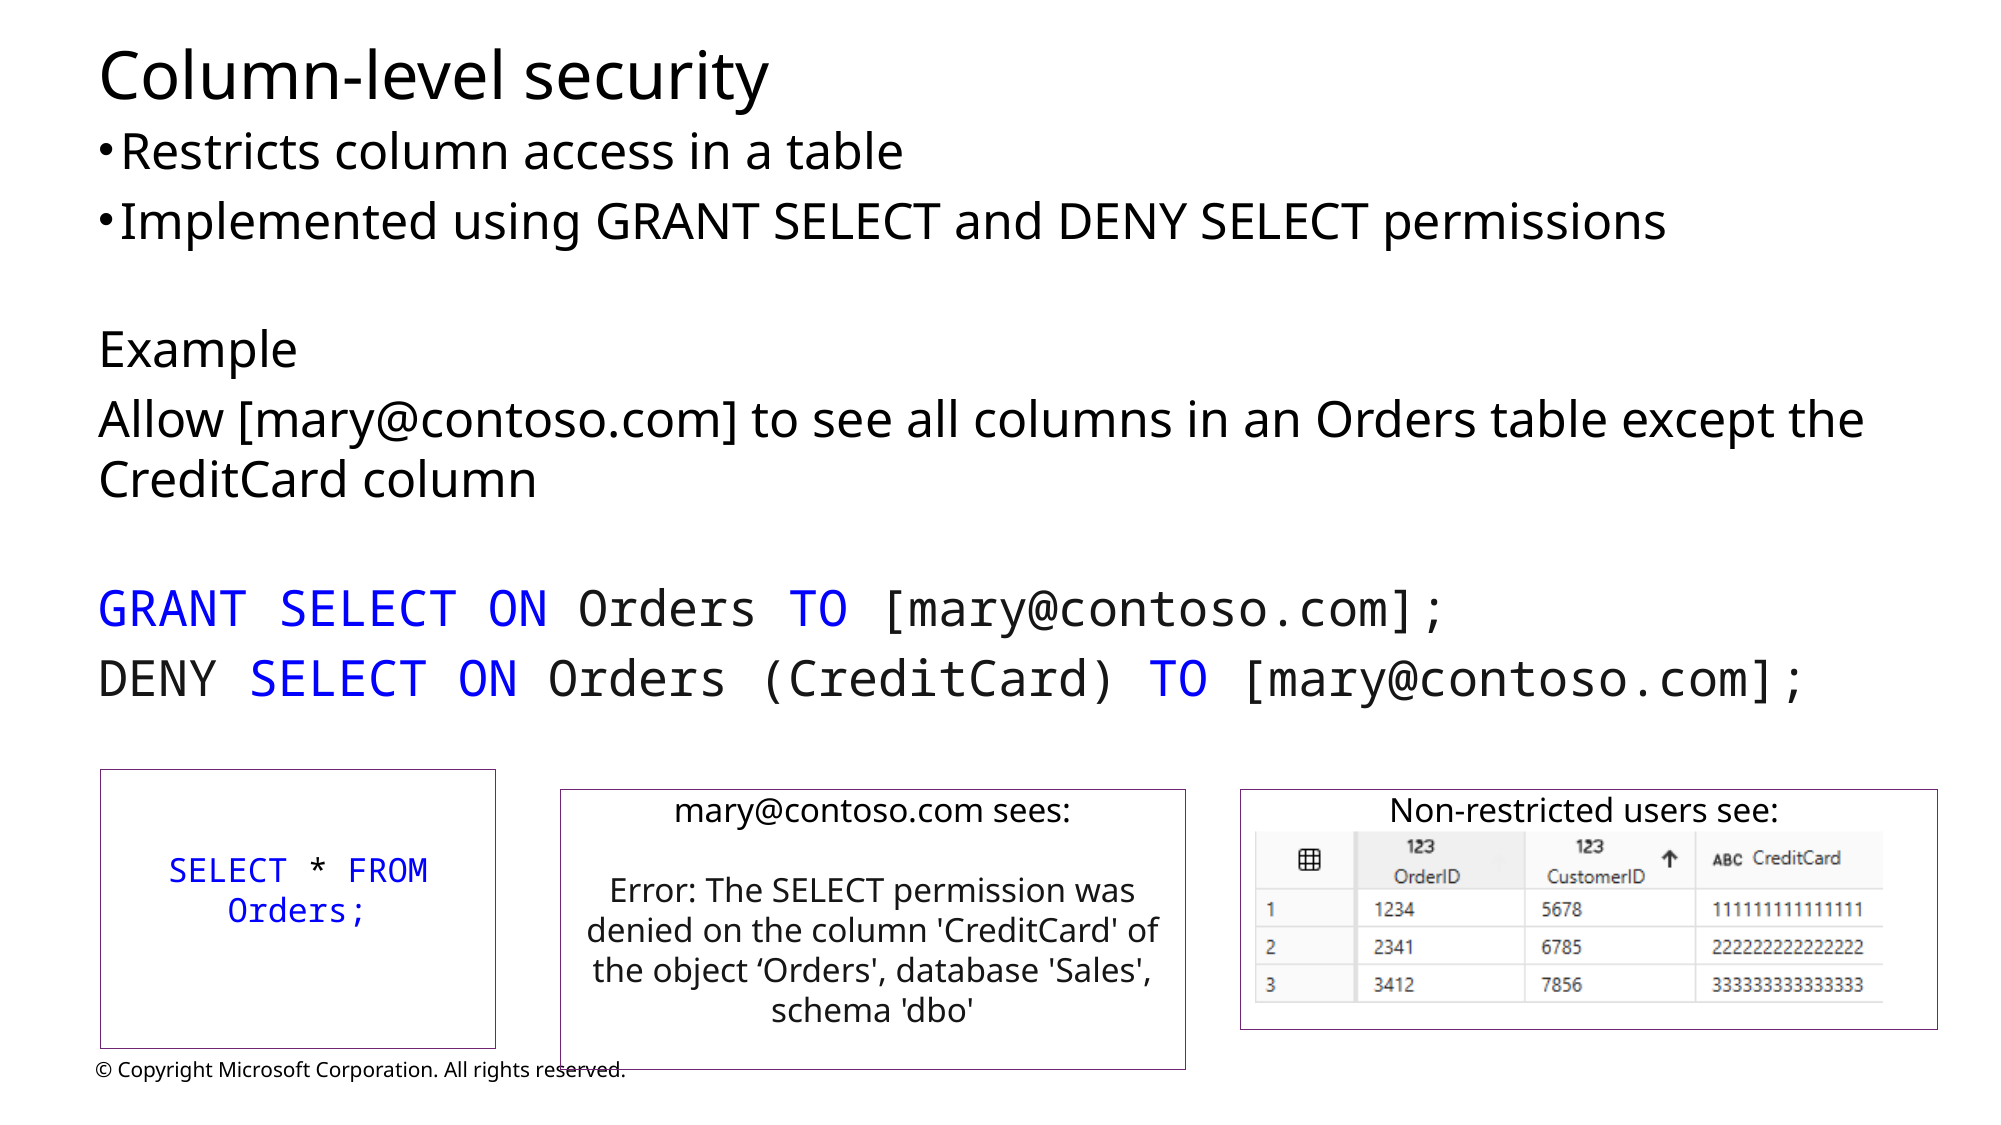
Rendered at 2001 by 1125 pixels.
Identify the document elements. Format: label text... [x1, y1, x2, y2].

picture [1255, 827, 1883, 1004]
list Restricts column access in a table Implemented using GRANT SELECT and DENY SELECT permissions Example Allow [mary@contoso.com] to see all columns in an Orders table except the CreditCard column GRANT SELECT ON Orders TO [mary@contoso.com]; DENY SELECT ON Orders (CreditCard) TO [mary@contoso.com]; [98, 119, 1905, 835]
text_box SELECT * FROM Orders; [100, 769, 496, 1049]
footer © Copyright Microsoft Corporation. All rights reserved. [95, 1053, 776, 1086]
text_box mary@contoso.com sees: Error: The SELECT permission was denied on the column 'CreditCard' of the object ‘Orders', database 'Sales', schema 'dbo' [560, 789, 1186, 1070]
text_box Non-restricted users see: [1240, 789, 1938, 1030]
title Column-level security [98, 33, 1905, 114]
